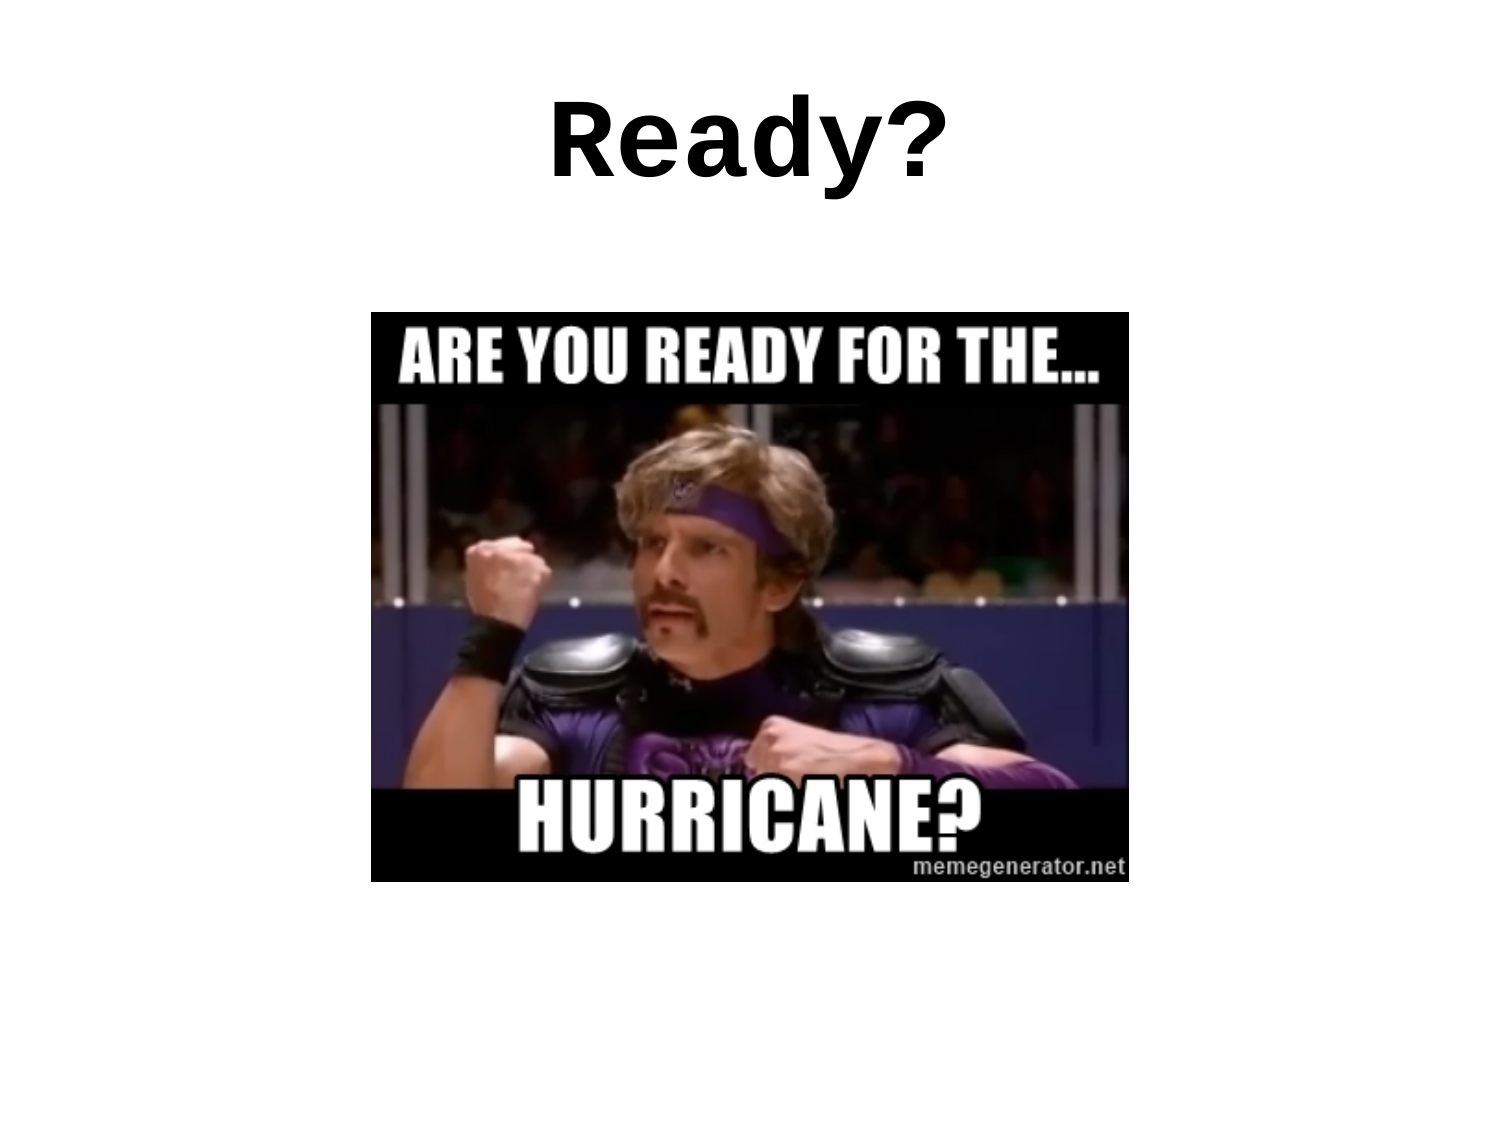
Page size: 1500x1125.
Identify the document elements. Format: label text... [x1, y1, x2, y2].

title Ready? [50, 37, 1450, 225]
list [370, 312, 1129, 882]
